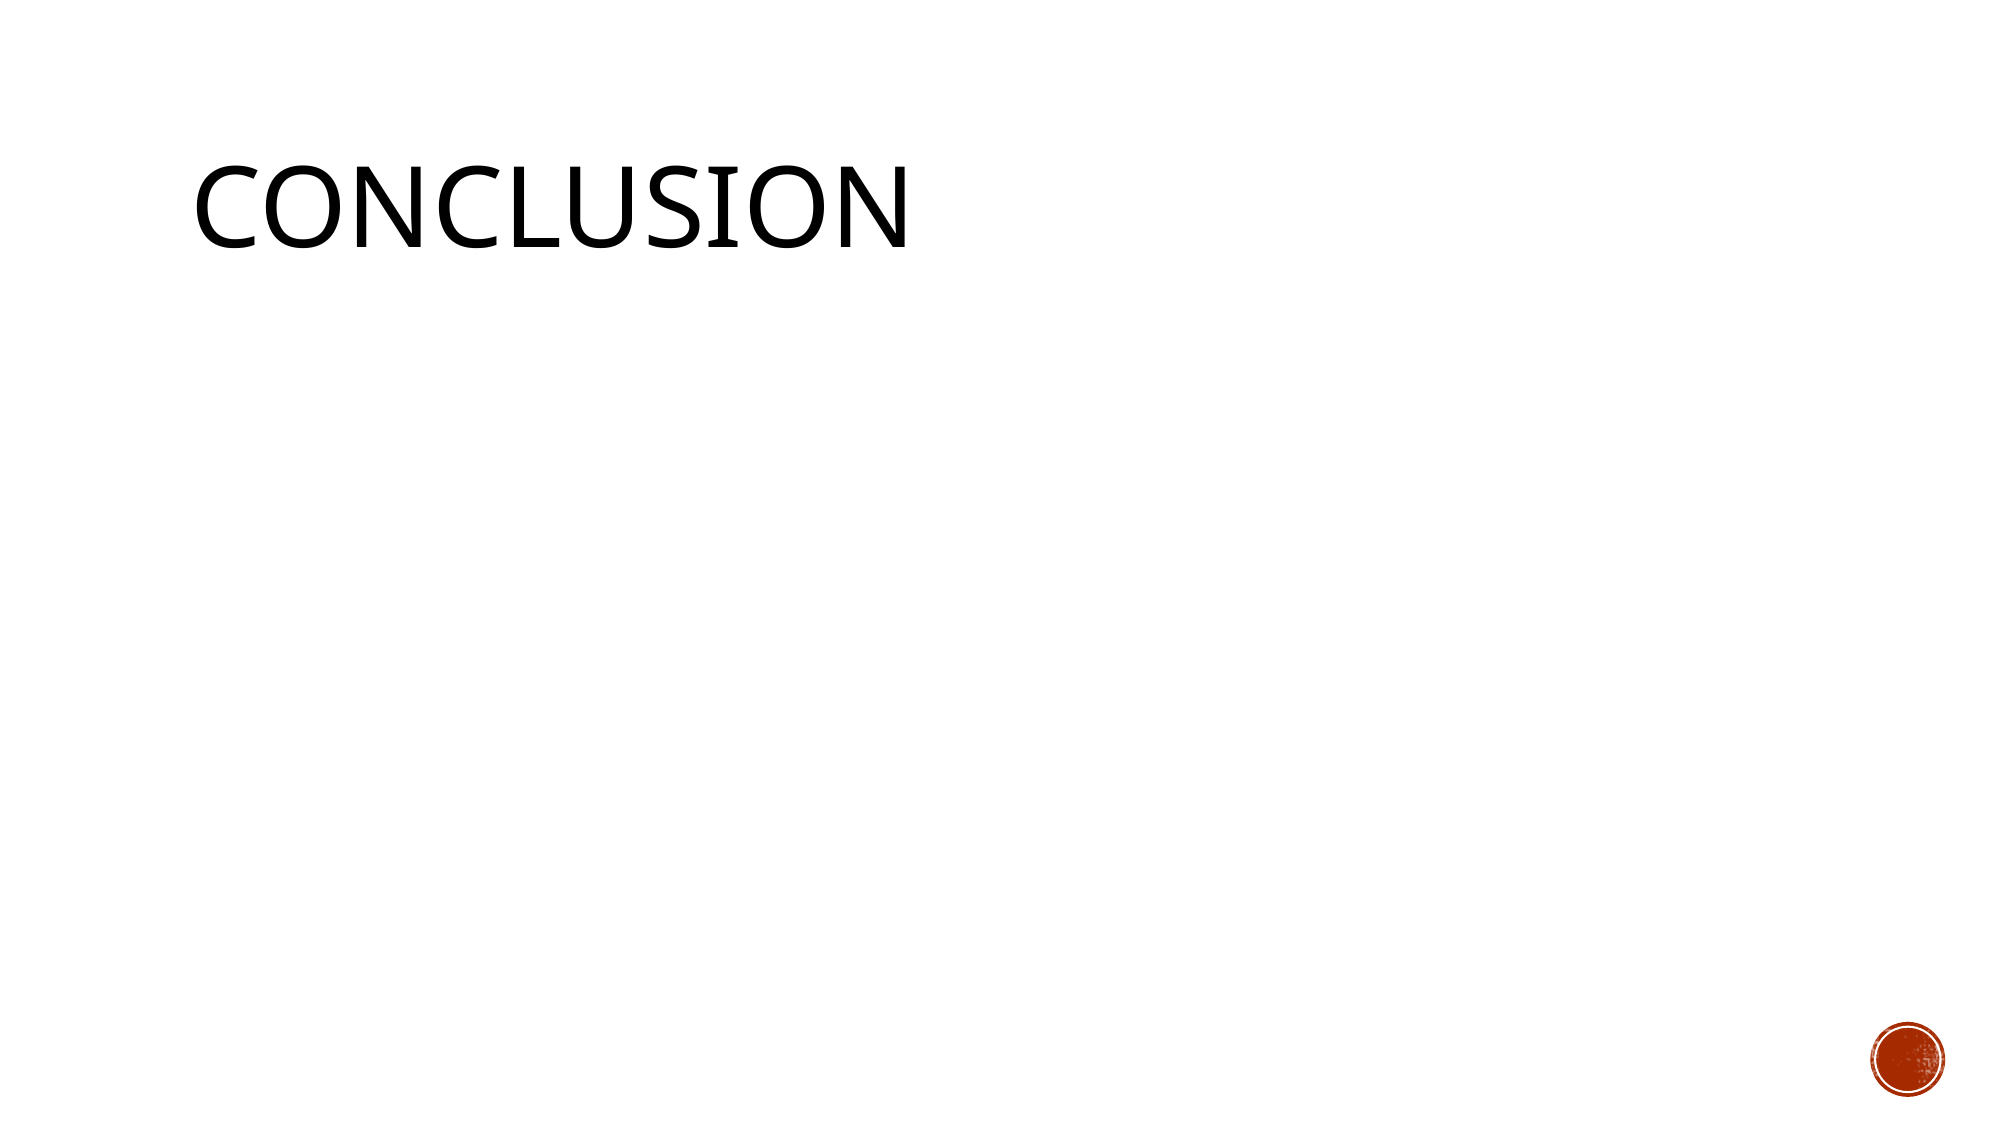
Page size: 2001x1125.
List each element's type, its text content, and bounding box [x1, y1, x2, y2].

title conclusion [175, 79, 1826, 344]
